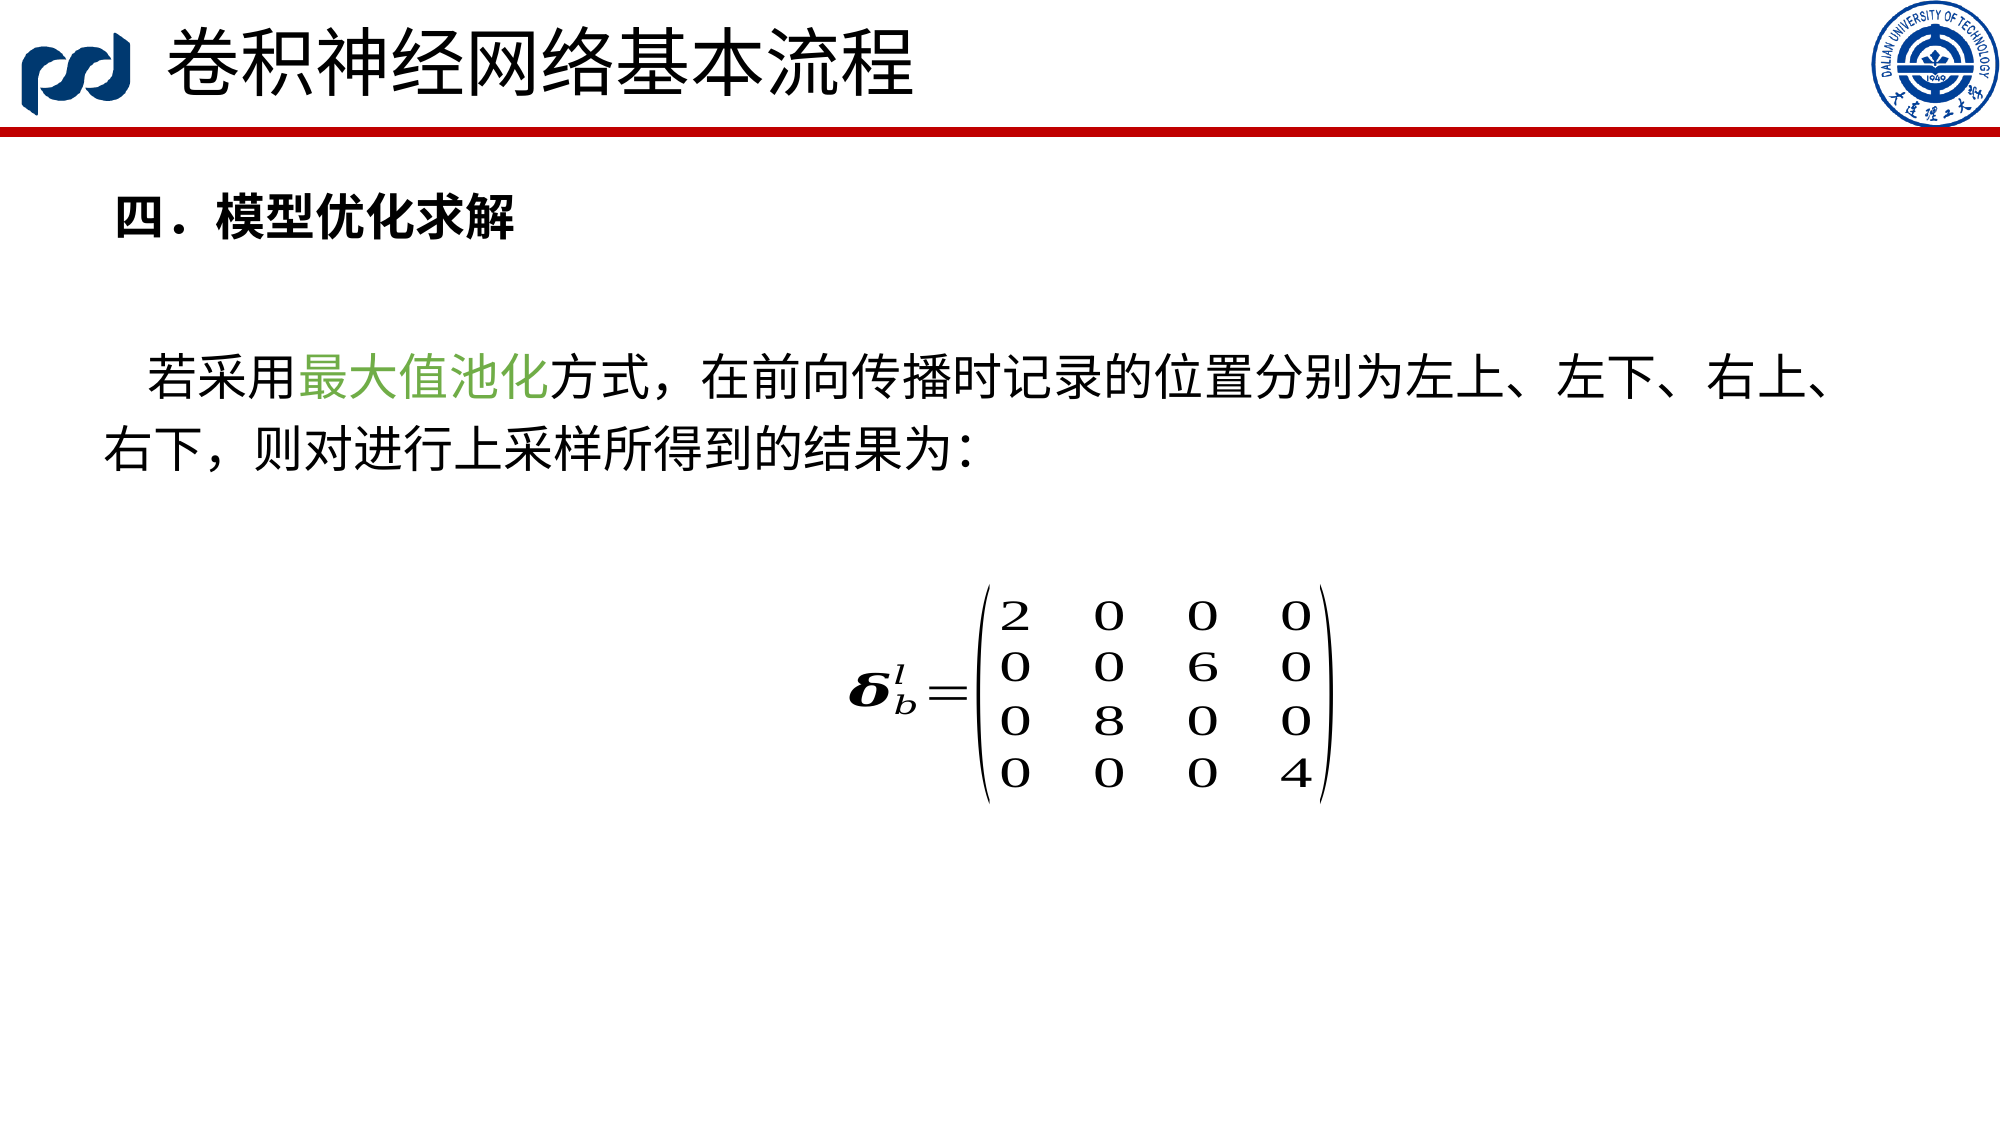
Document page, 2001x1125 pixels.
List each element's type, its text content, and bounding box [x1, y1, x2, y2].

title 卷积神经网络基本流程 [150, 15, 1327, 118]
text_box 四．模型优化求解 [100, 178, 845, 254]
picture [12, 11, 150, 122]
picture [1871, 0, 2001, 128]
